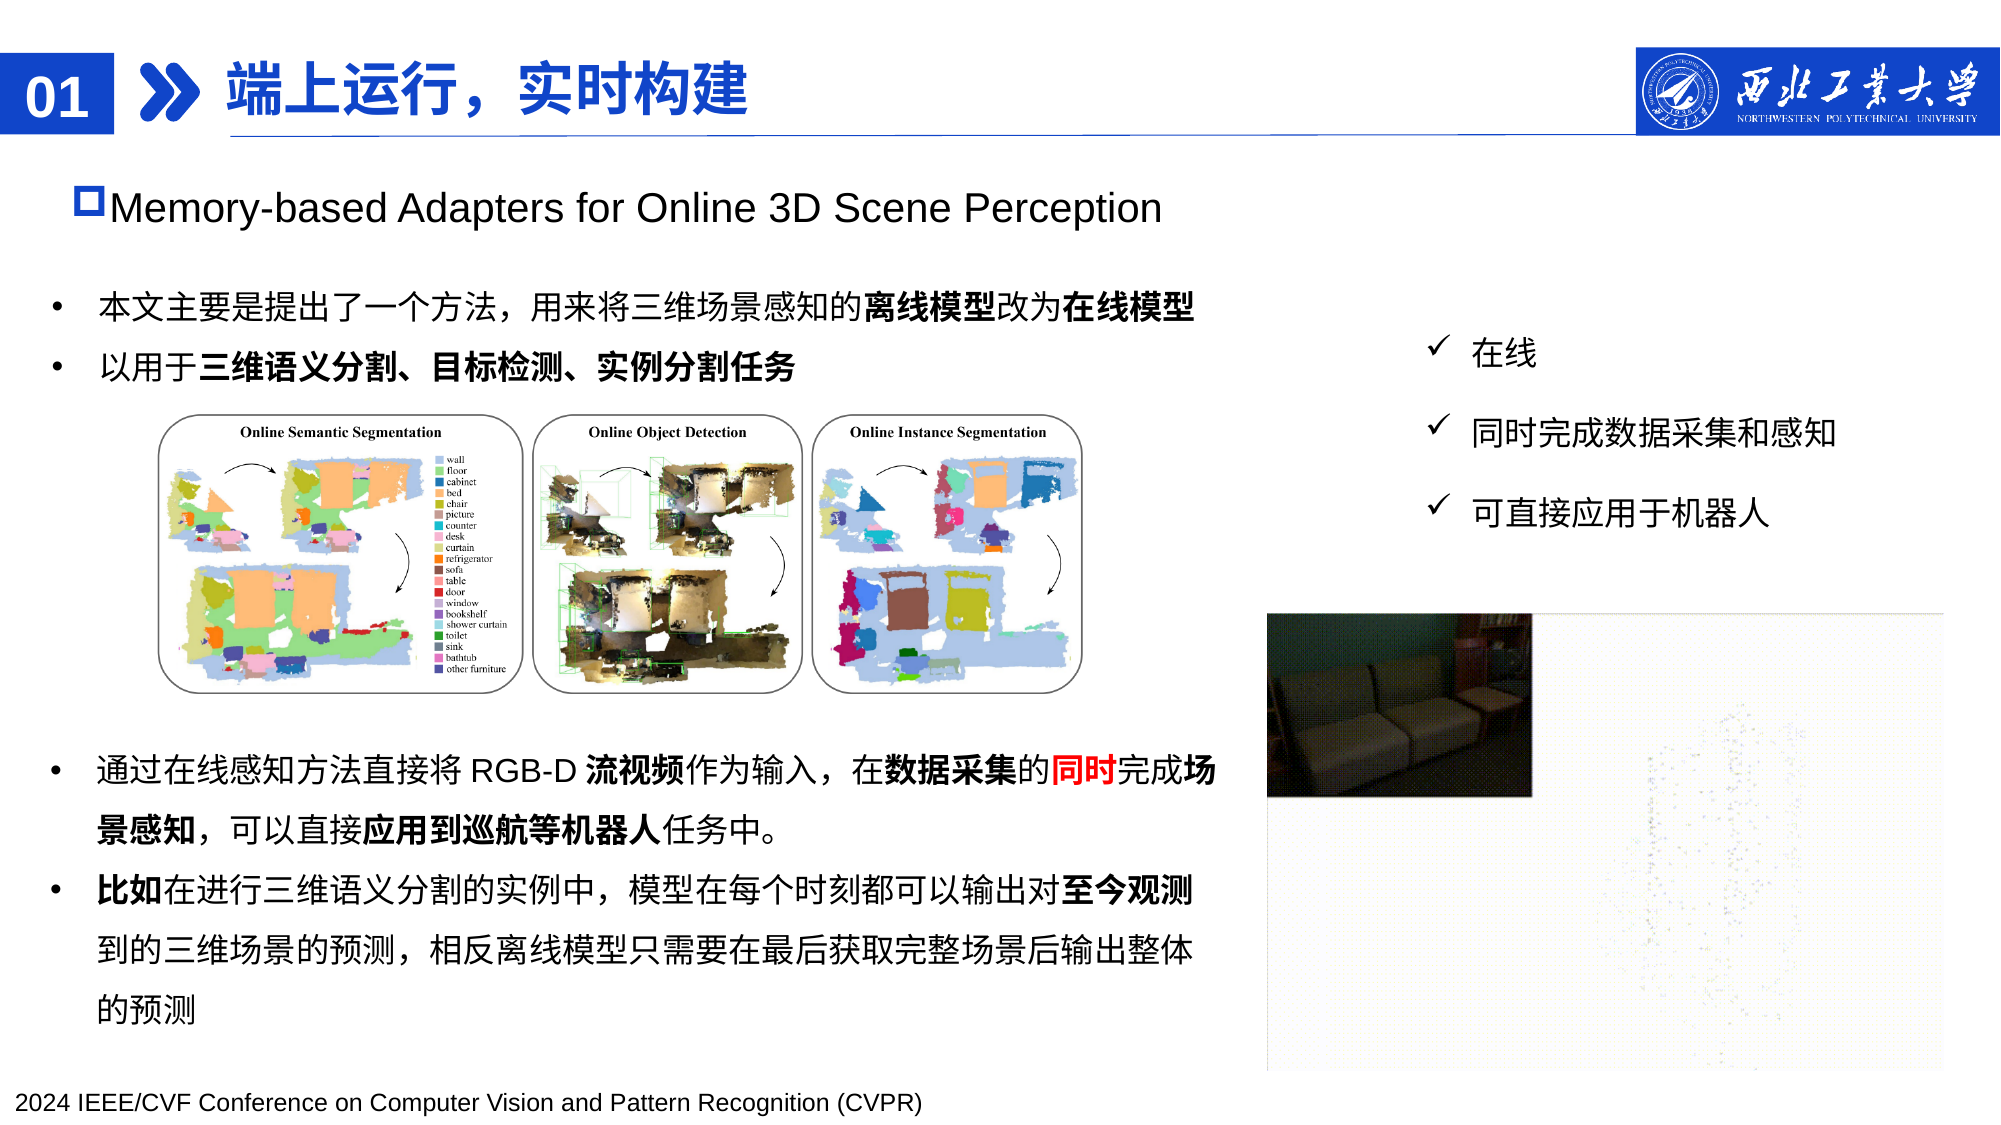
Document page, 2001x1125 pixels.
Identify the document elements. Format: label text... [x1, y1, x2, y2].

picture [114, 390, 1115, 709]
text_box Memory-based Adapters for Online 3D Scene Perception [55, 173, 1850, 239]
text_box 本文主要是提出了一个方法，用来将三维场景感知的离线模型改为在线模型 以用于三维语义分割、目标检测、实例分割任务 [36, 258, 1465, 394]
title 端上运行，实时构建 [210, 50, 1606, 133]
picture [1266, 613, 1944, 1071]
picture [1642, 53, 1719, 130]
text_box 在线 同时完成数据采集和感知 可直接应用于机器人 [1410, 284, 1888, 540]
text_box 01 [0, 52, 115, 135]
text_box 2024 IEEE/CVF Conference on Computer Vision and Pattern Recognition (CVPR) [0, 1079, 1006, 1125]
picture [1737, 61, 1978, 122]
text_box 通过在线感知方法直接将RGB-D流视频作为输入，在数据采集的同时完成场景感知，可以直接应用到巡航等机器人任务中。 比如在进行三维语义分割的实例中，模型在每个时刻都可以输出对至今观测到的三维场景的预测，相反离线模型只需要在最后获取完整场景后输出整体的预测 [35, 722, 1234, 1037]
